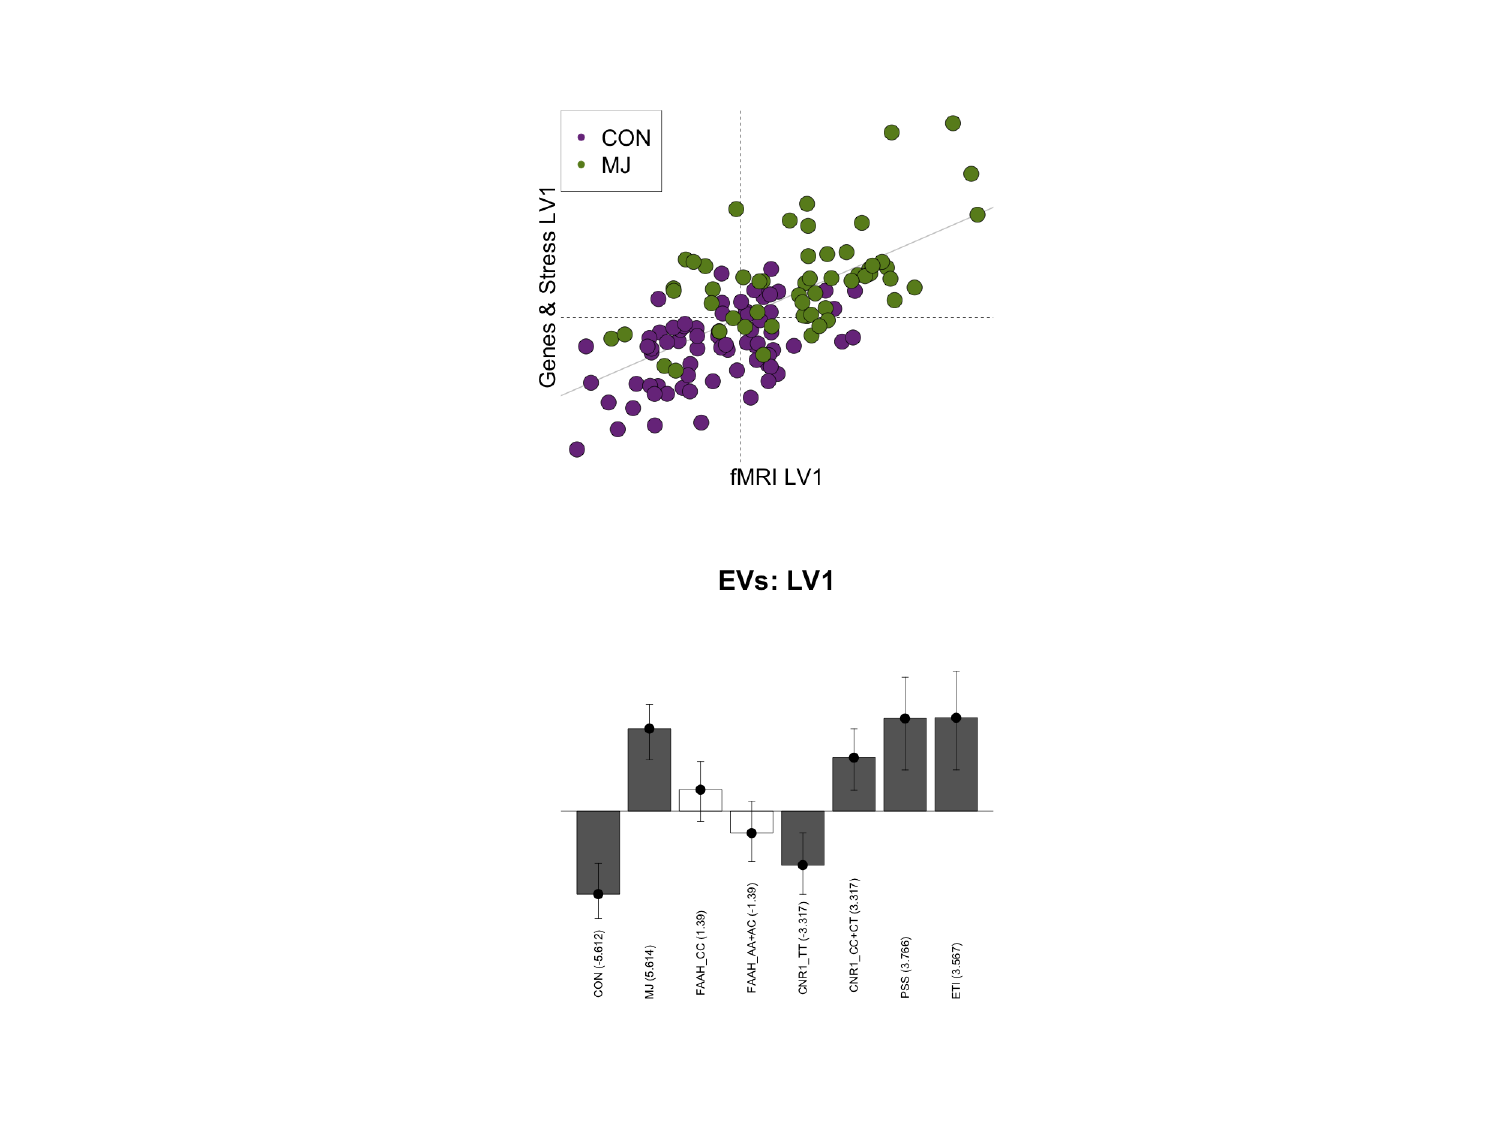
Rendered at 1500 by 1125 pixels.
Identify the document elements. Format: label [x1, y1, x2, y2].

picture [449, 0, 1051, 1125]
